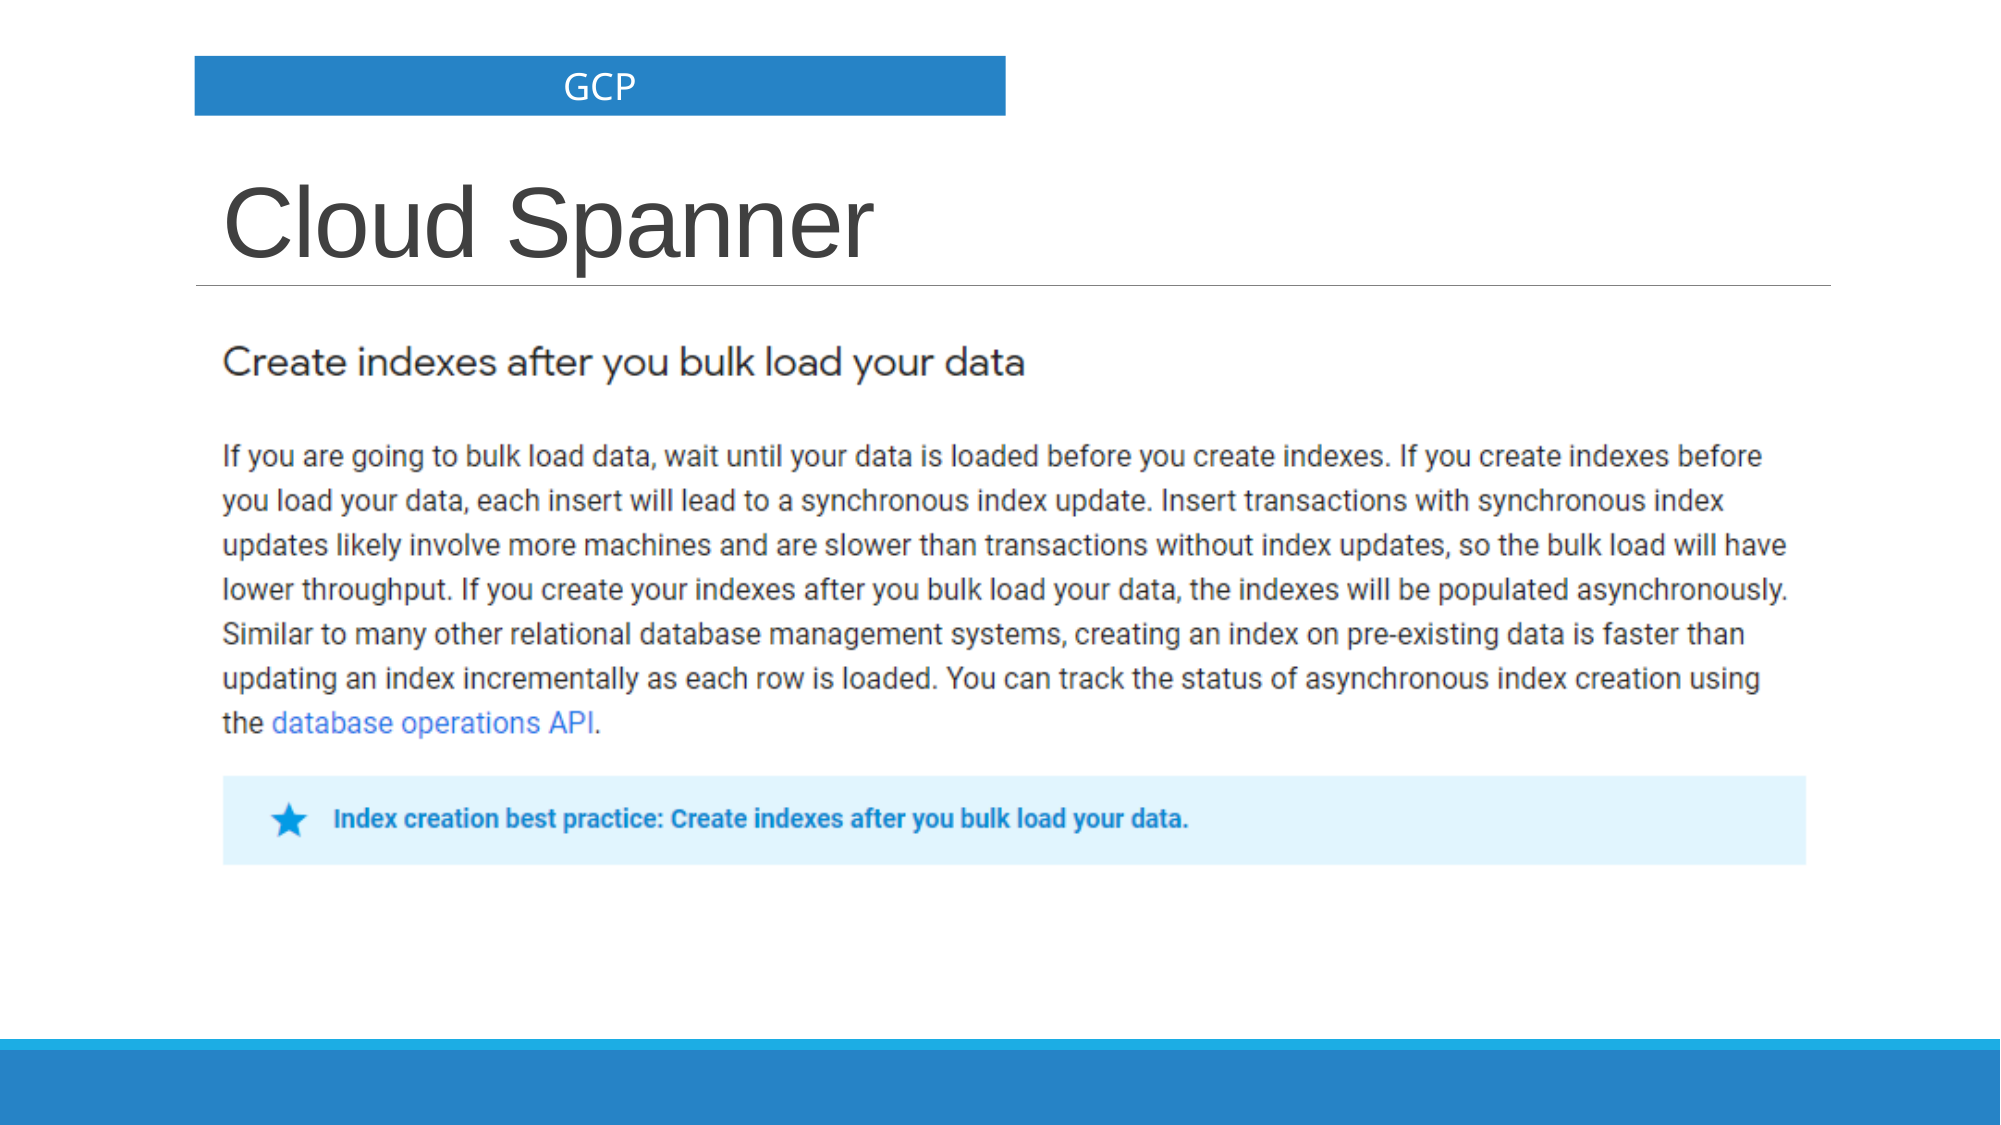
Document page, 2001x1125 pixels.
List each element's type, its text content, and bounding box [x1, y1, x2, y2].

title Cloud Spanner [180, 116, 1830, 285]
text_box GCP [194, 55, 1006, 116]
picture [194, 326, 1813, 870]
